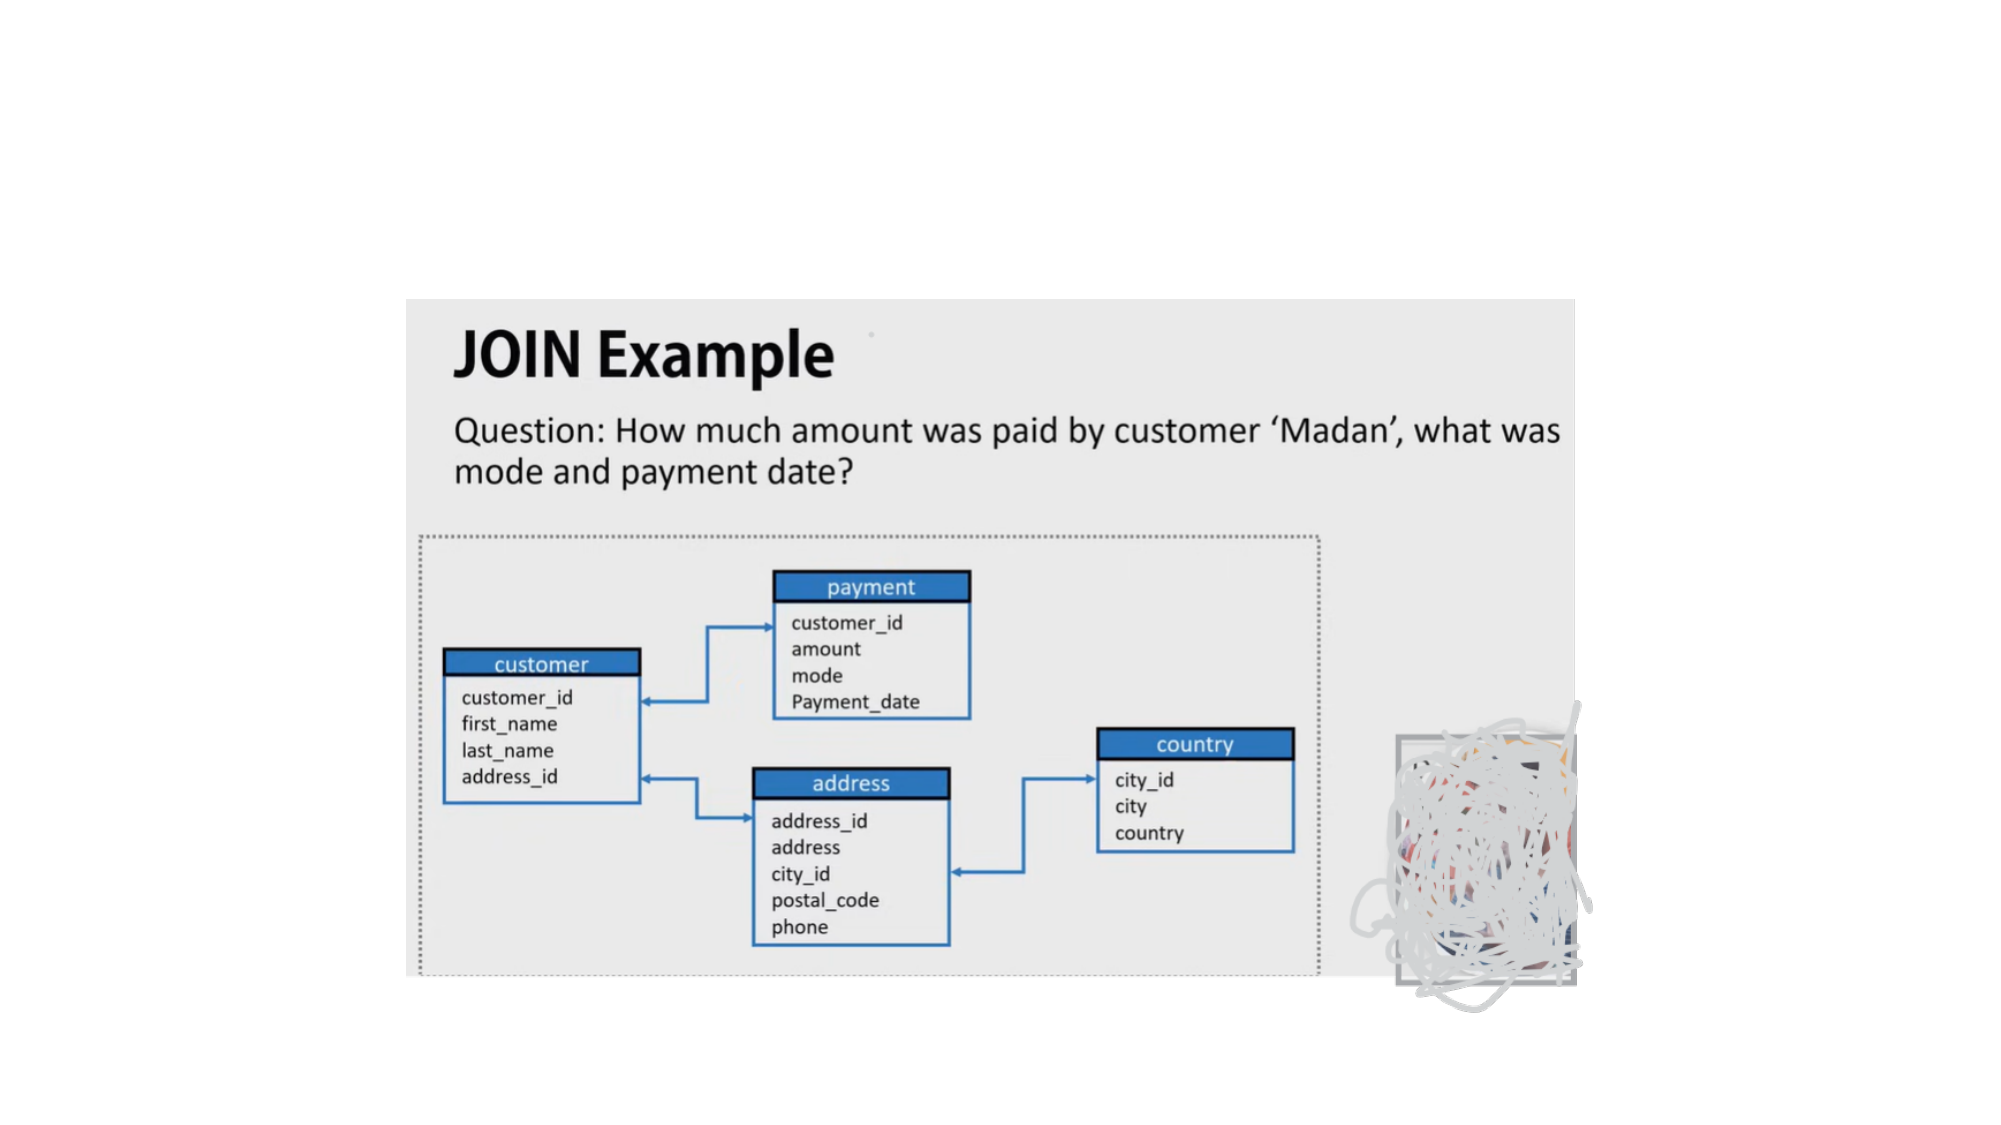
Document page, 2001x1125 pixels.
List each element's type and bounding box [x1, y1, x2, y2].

list [406, 299, 1594, 1014]
